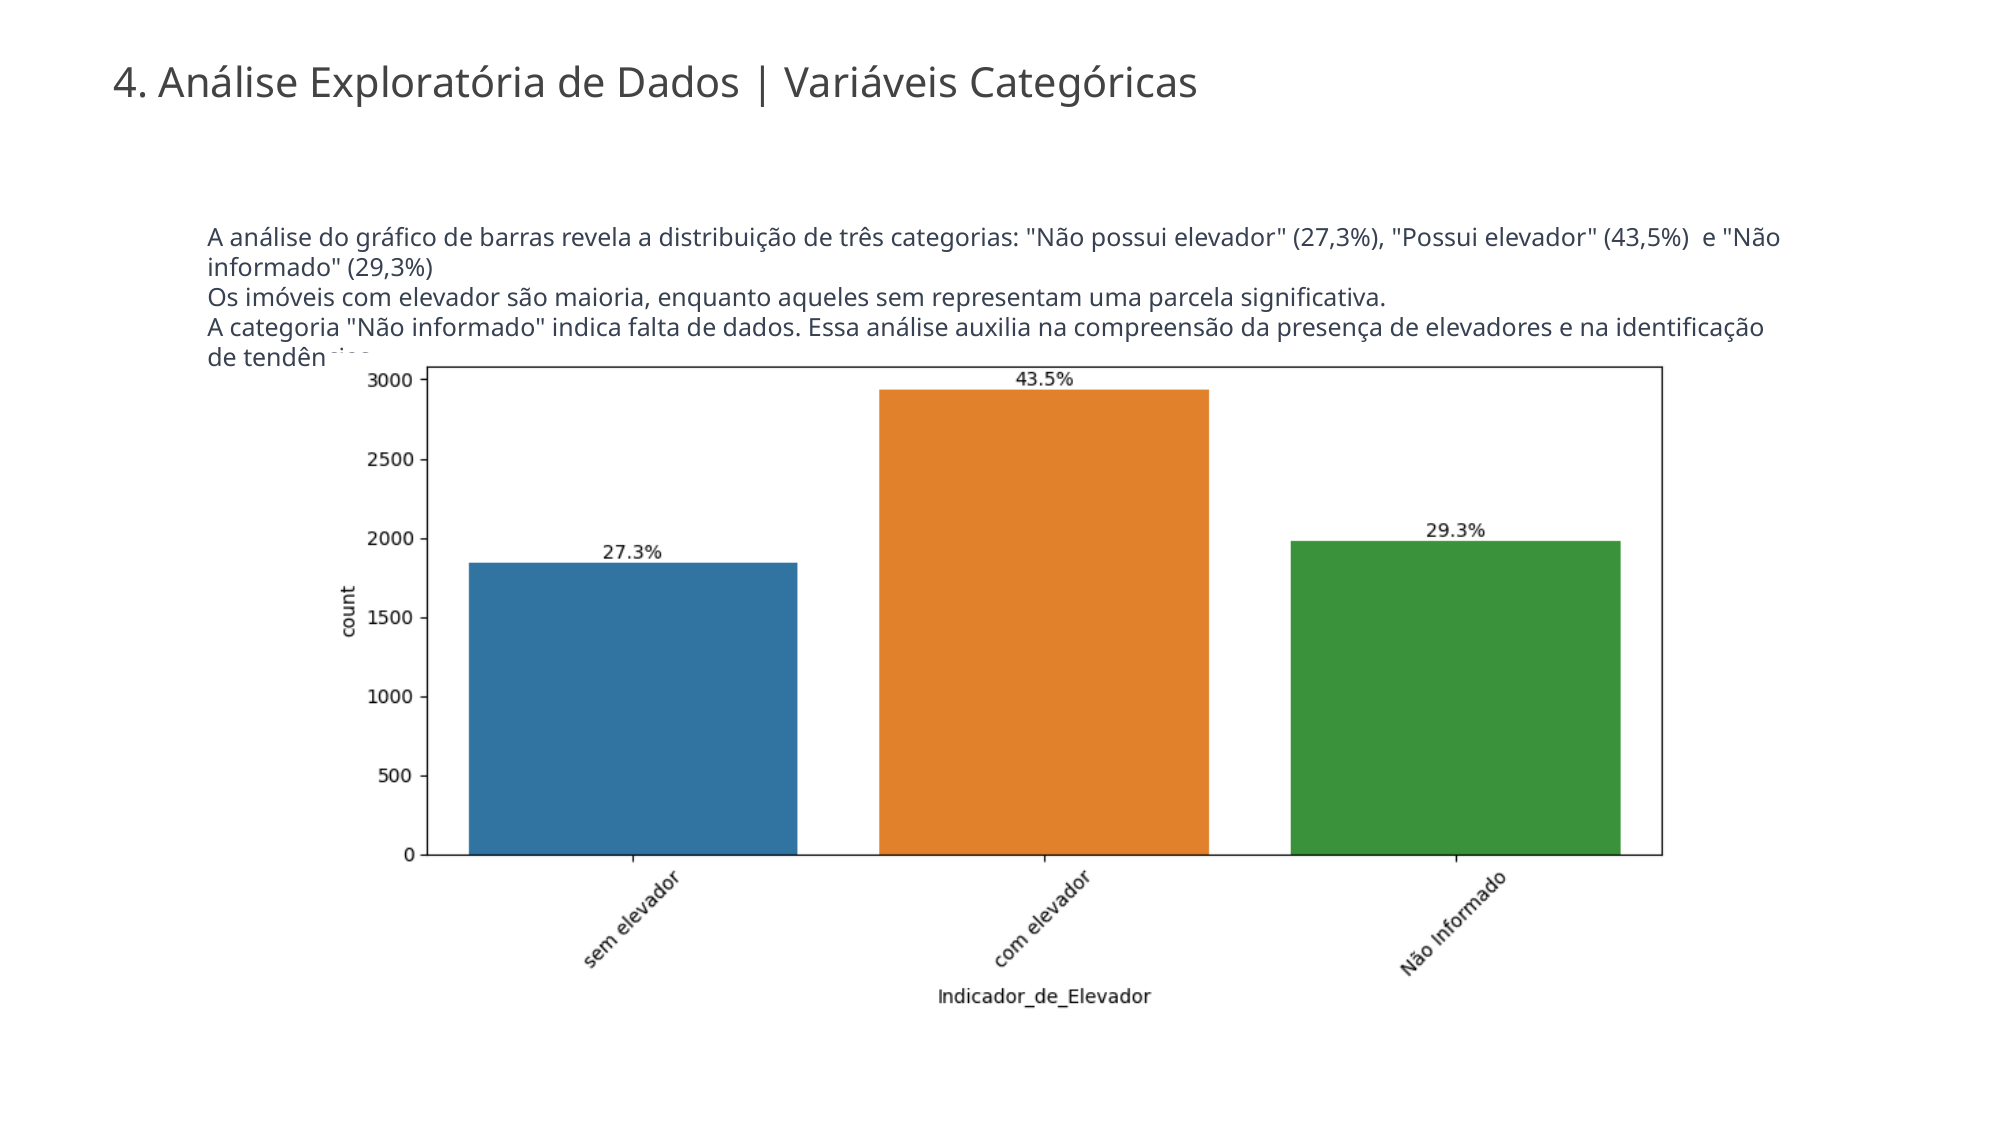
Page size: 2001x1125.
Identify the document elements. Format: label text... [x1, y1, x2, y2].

picture [326, 353, 1674, 1021]
text_box A análise do gráfico de barras revela a distribuição de três categorias: "Não possui elevador" (27,3%), "Possui elevador" (43,5%) e "Não informado" (29,3%) Os imóveis com elevador são maioria, enquanto aqueles sem representam uma parcela significativa. A categoria "Não informado" indica falta de dados. Essa análise auxilia na compreensão da presença de elevadores e na identificação de tendências. [192, 213, 1808, 379]
text_box 4. Análise Exploratória de Dados | Variáveis Categóricas [55, 33, 1352, 151]
